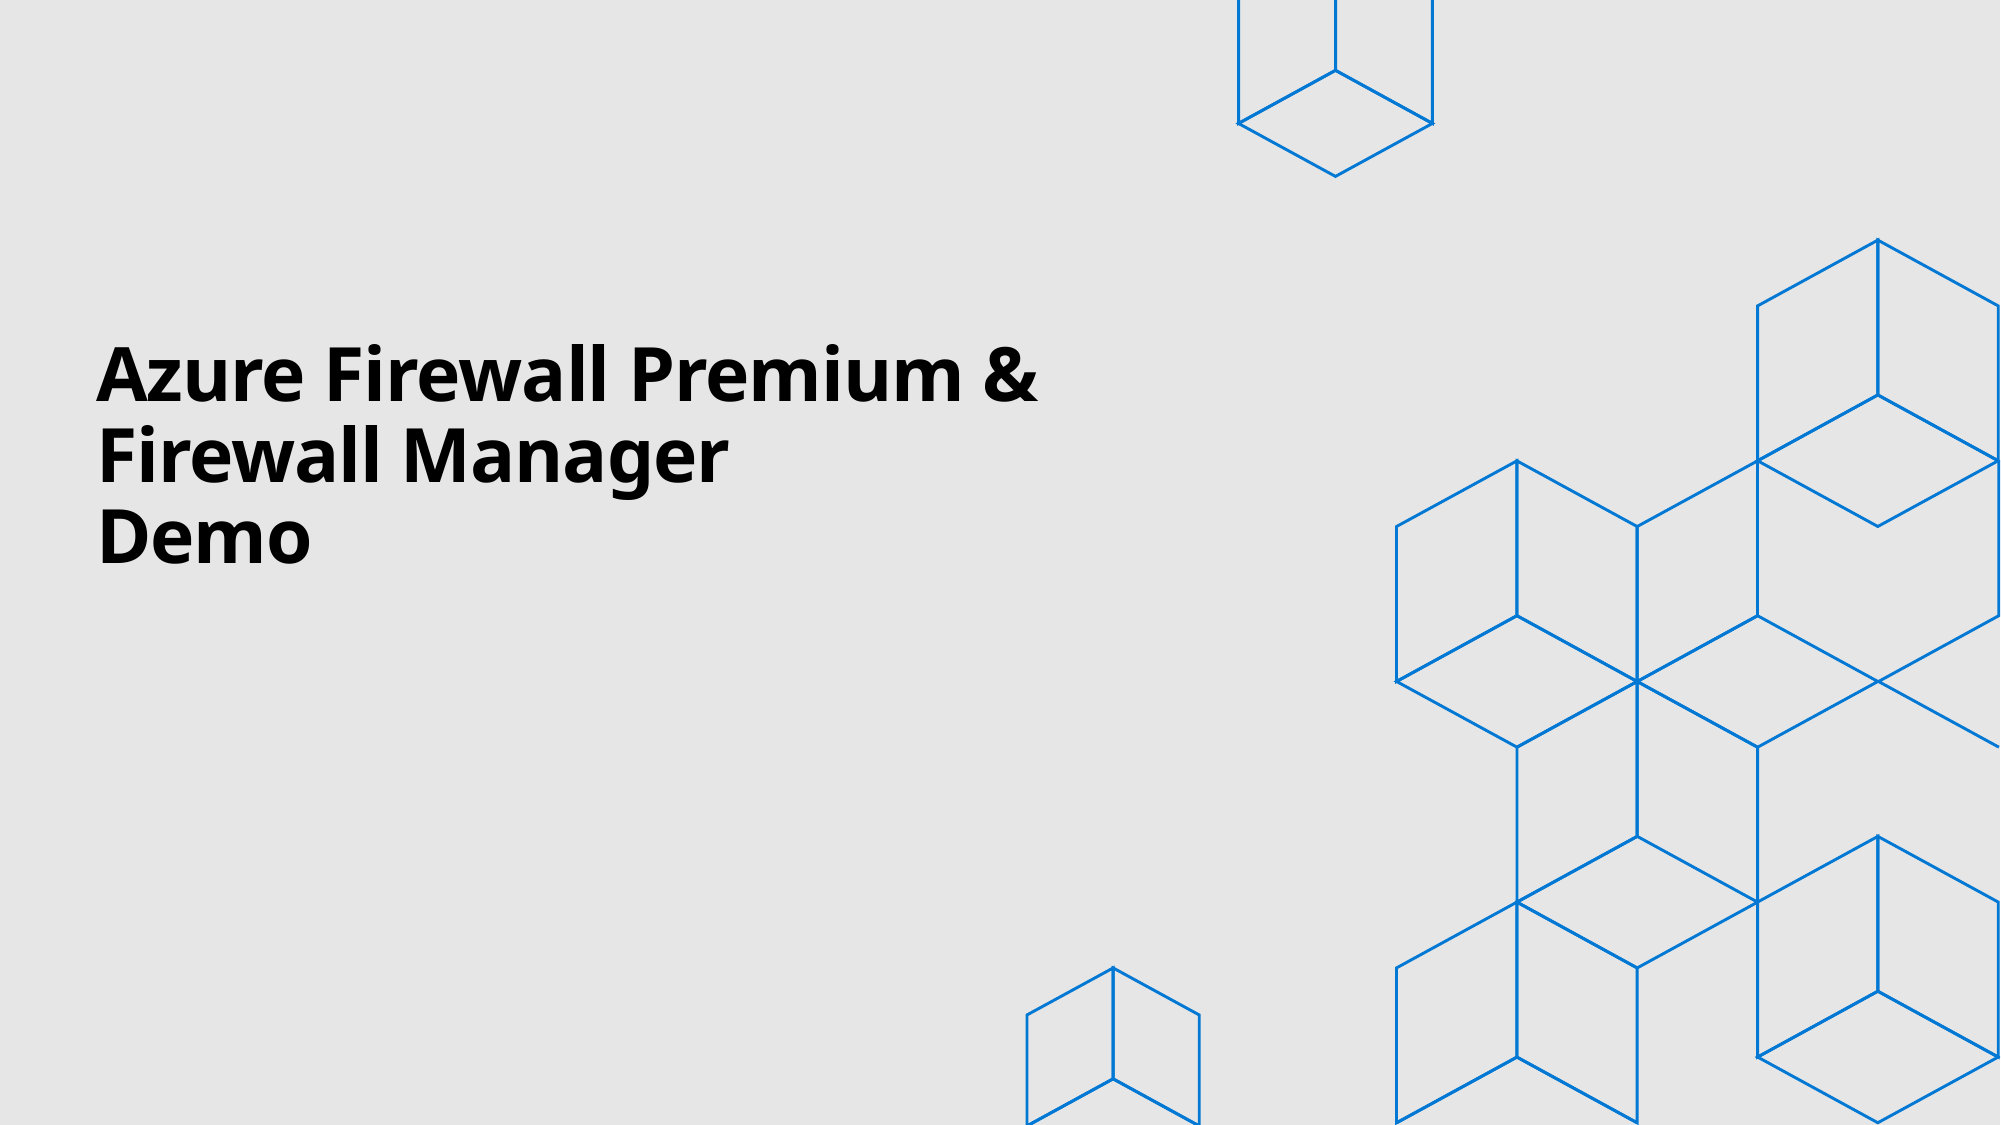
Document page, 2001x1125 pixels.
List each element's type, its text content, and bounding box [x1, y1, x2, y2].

title Azure Firewall Premium & Firewall Manager Demo [96, 334, 1146, 580]
